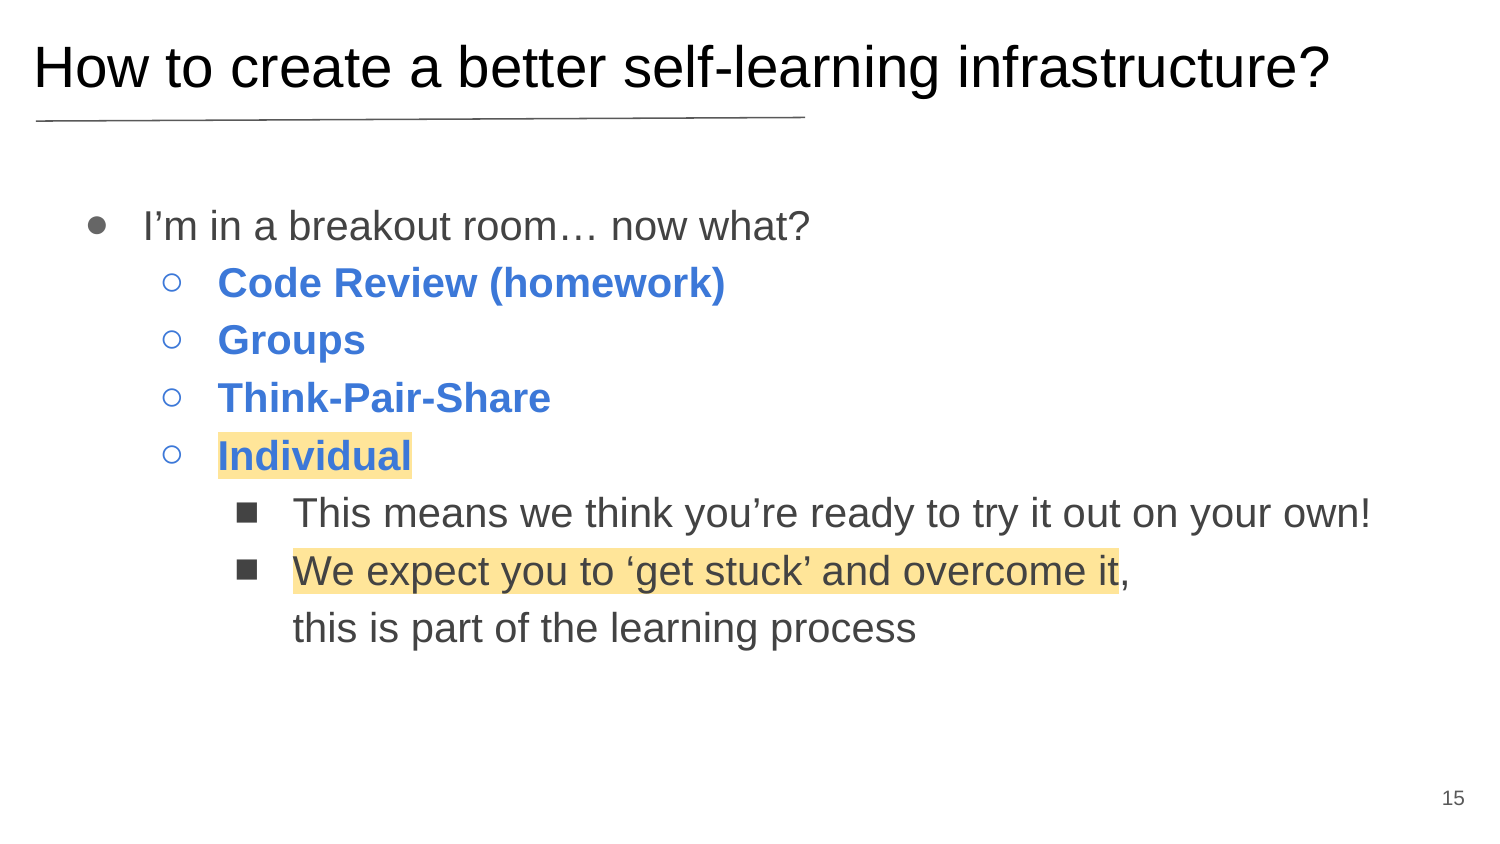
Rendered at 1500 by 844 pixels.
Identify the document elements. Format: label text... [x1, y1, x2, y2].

text_box I’m in a breakout room… now what? Code Review (homework) Groups Think-Pair-Share Individual This means we think you’re ready to try it out on your own! We expect you to ‘get stuck’ and overcome it, this is part of the learning process [52, 175, 1432, 668]
slide_number ‹#› [1389, 764, 1480, 830]
title How to create a better self-learning infrastructure? [18, 14, 1416, 109]
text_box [35, 117, 806, 122]
